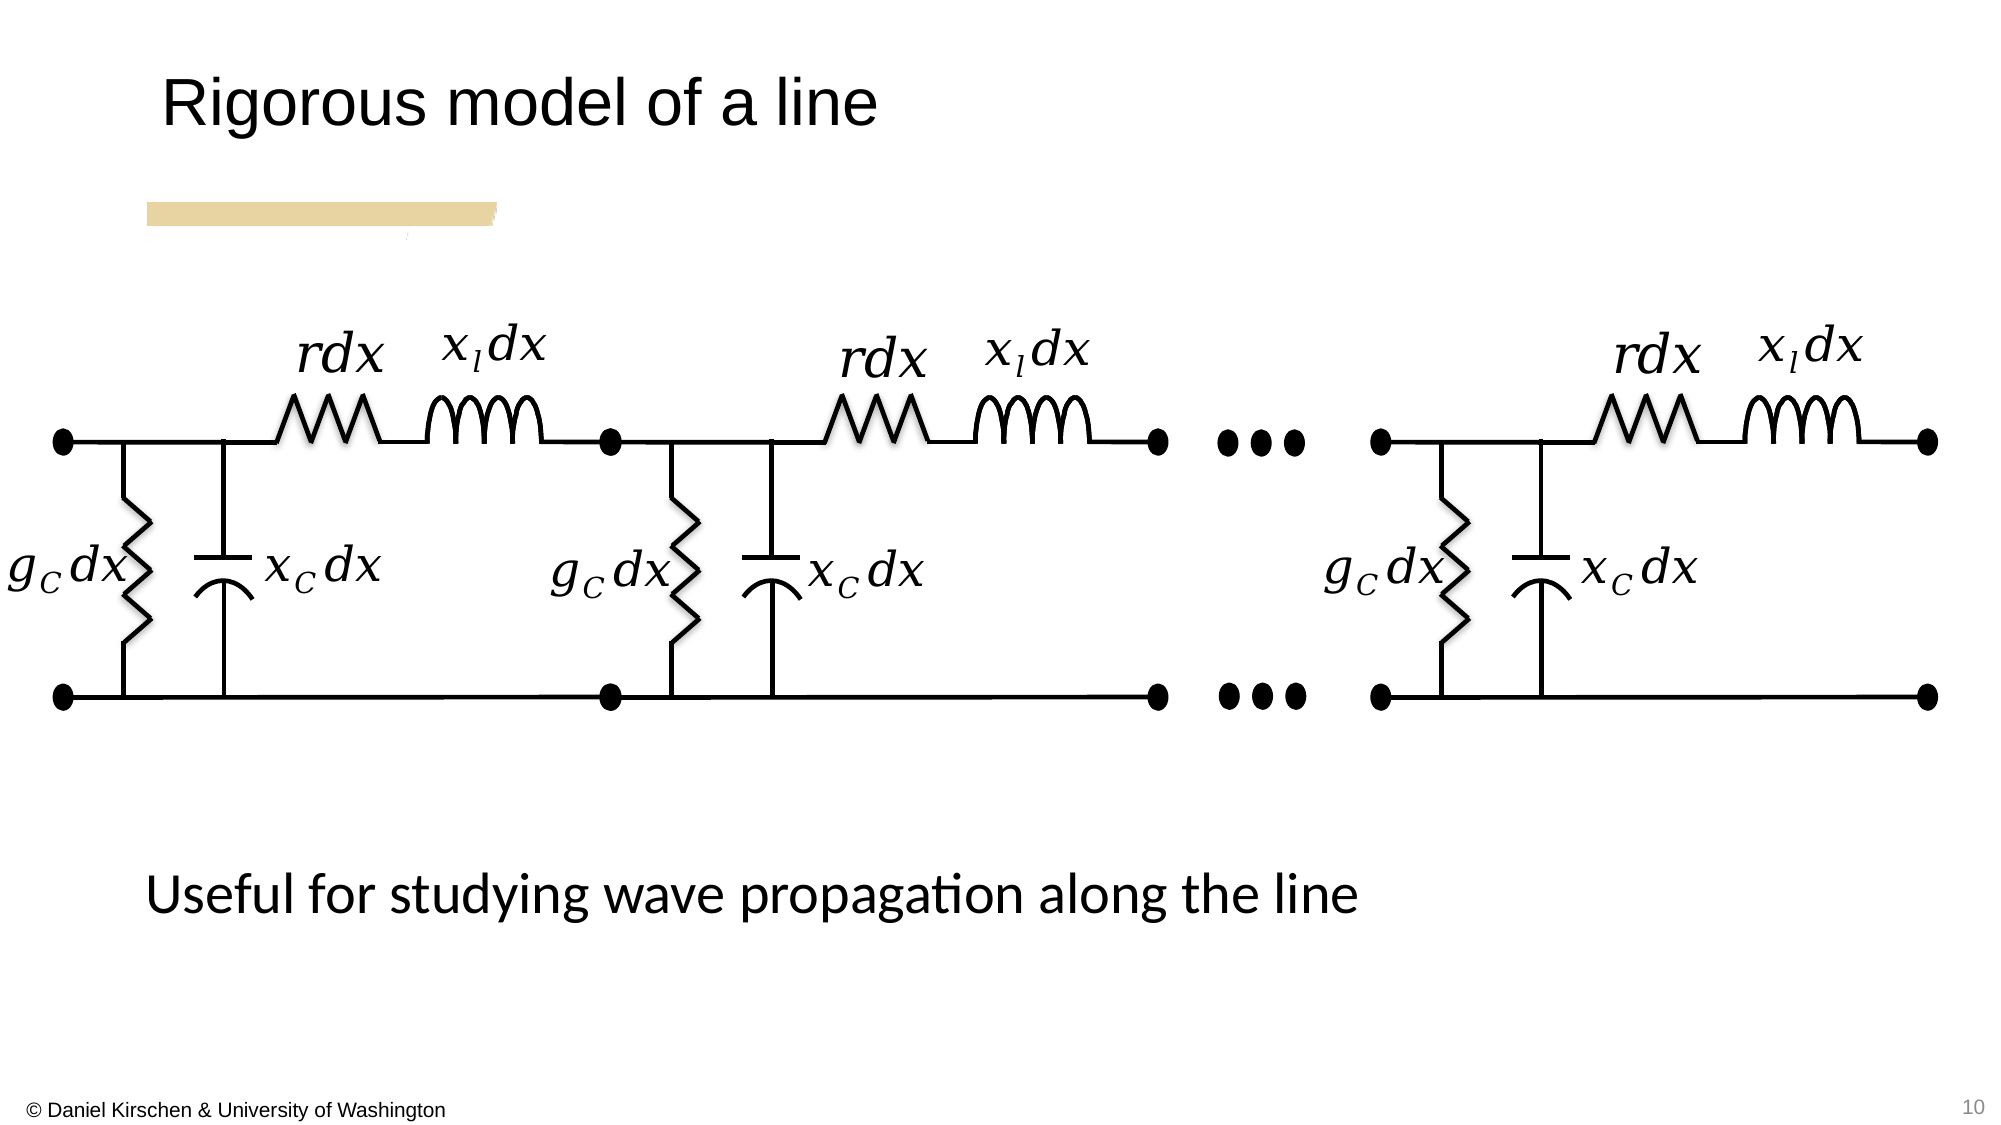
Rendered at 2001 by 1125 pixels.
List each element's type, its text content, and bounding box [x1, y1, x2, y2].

footer 10 [1917, 1085, 2000, 1125]
list Rigorous model of a line [146, 60, 1904, 169]
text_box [5, 317, 1937, 713]
text_box Useful for studying wave propagation along the line [130, 847, 1376, 933]
